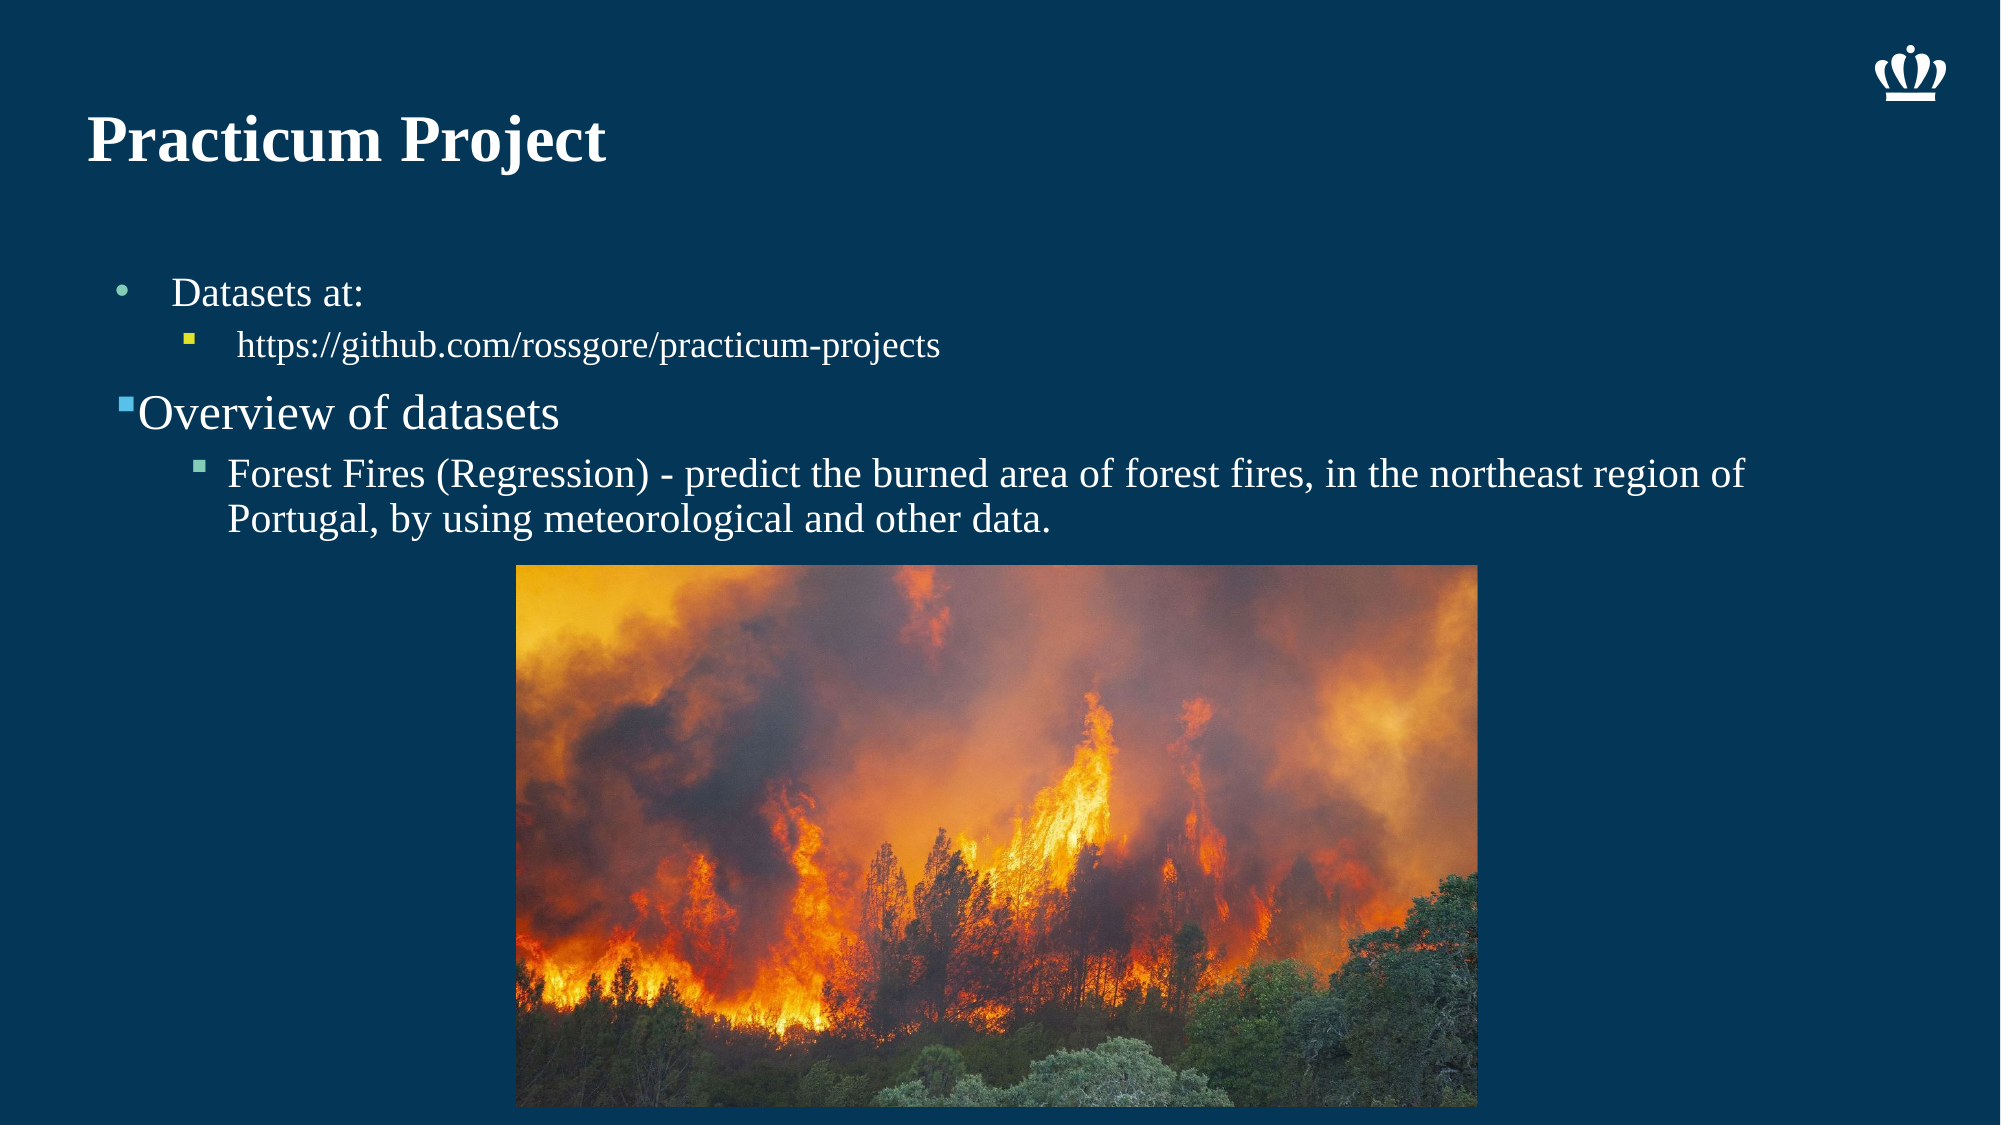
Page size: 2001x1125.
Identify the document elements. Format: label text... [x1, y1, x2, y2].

picture [1875, 45, 1946, 101]
list Datasets at: https://github.com/rossgore/practicum-projects Overview of datasets Forest Fires (Regression) - predict the burned area of forest fires, in the northeast region of Portugal, by using meteorological and other data. [99, 262, 1900, 1072]
picture [516, 565, 1478, 1107]
title Practicum Project [72, 59, 1928, 220]
